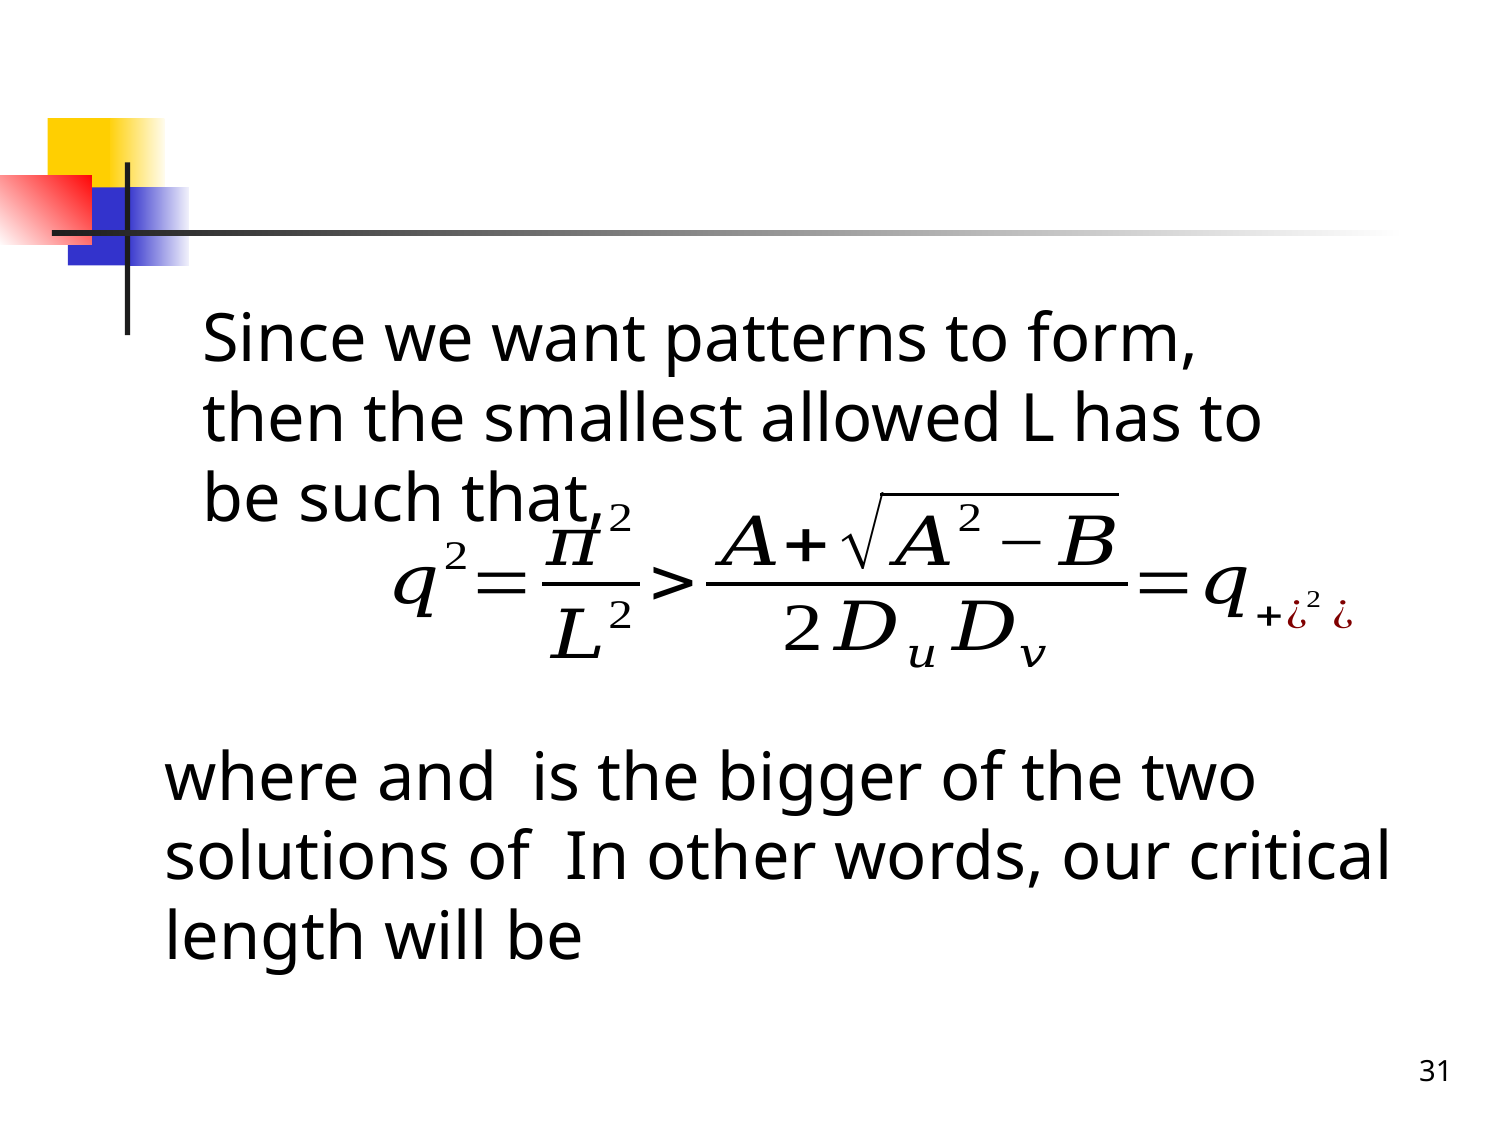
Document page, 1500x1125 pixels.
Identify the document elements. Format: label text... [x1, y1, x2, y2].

text_box Since we want patterns to form, then the smallest allowed L has to be such that, [187, 287, 1338, 543]
slide_number 31 [1312, 1024, 1468, 1100]
